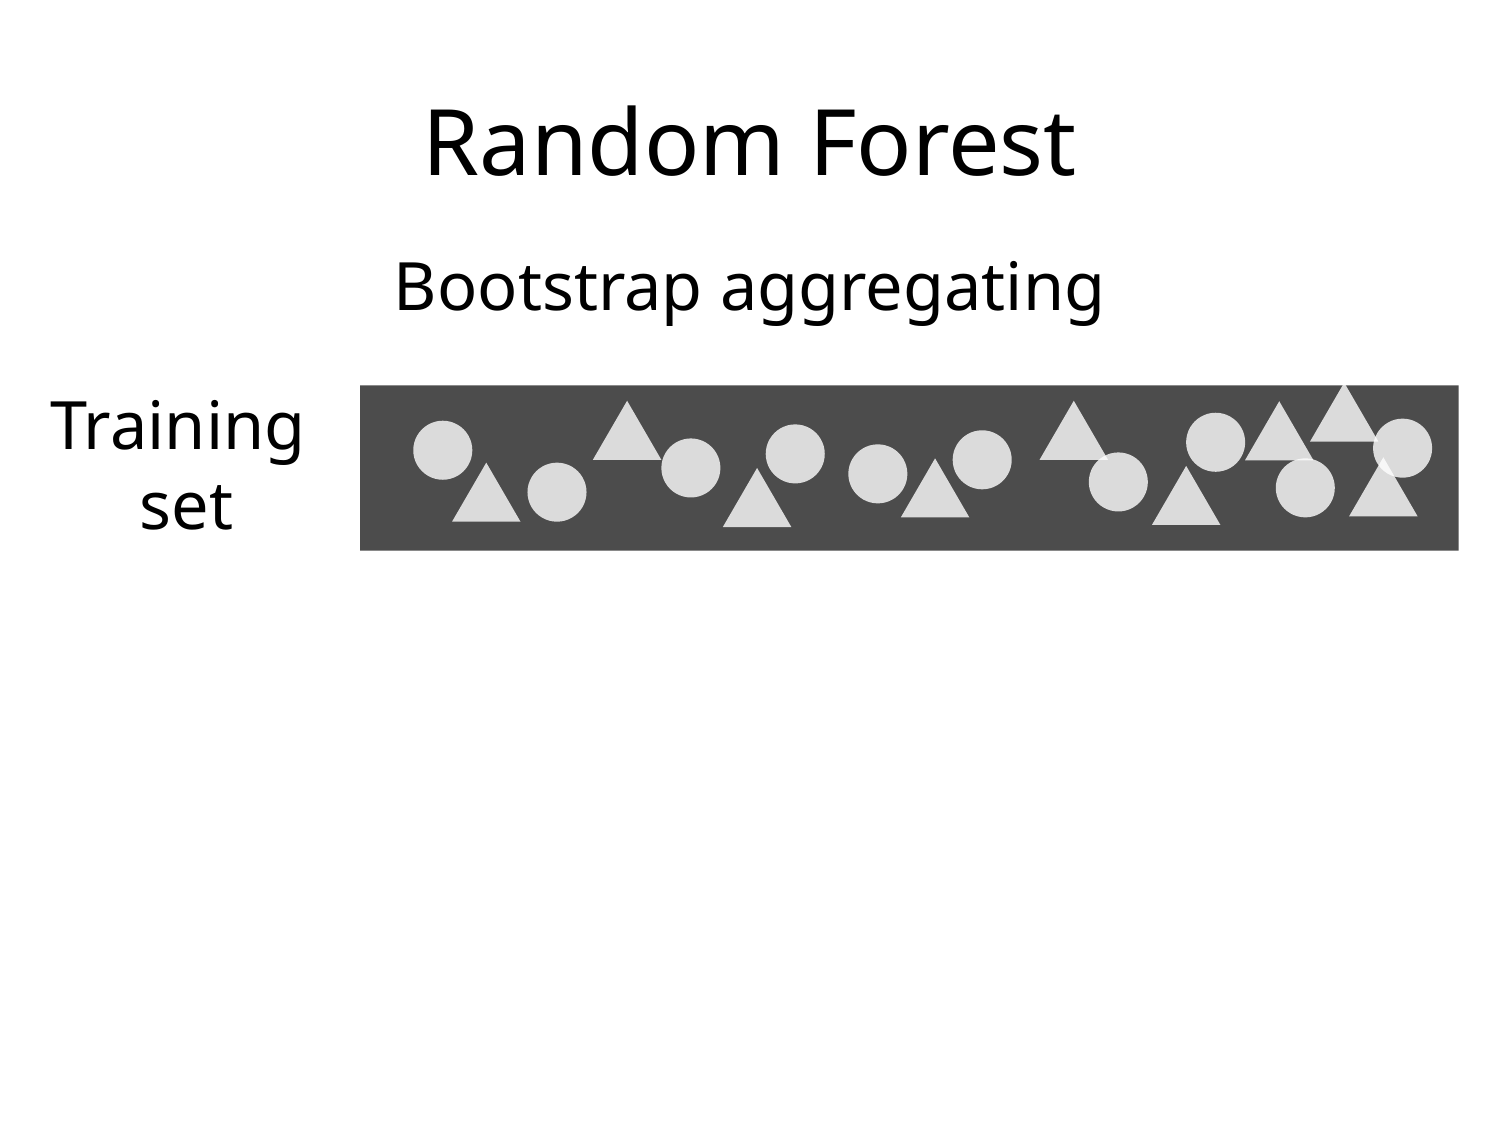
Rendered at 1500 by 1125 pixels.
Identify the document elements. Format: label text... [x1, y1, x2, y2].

text_box [1243, 399, 1316, 463]
text_box [659, 436, 723, 500]
text_box [1308, 380, 1381, 444]
text_box [1347, 455, 1420, 519]
text_box [525, 460, 589, 524]
text_box [591, 398, 664, 462]
text_box [358, 383, 1461, 553]
text_box [721, 465, 794, 530]
text_box [763, 422, 827, 486]
text_box [846, 442, 910, 506]
text_box [1037, 398, 1110, 462]
text_box [899, 456, 972, 520]
text_box Training set [0, 377, 375, 549]
text_box [1370, 416, 1435, 480]
text_box [450, 460, 523, 524]
text_box [411, 418, 475, 482]
text_box Bootstrap aggregating [370, 244, 1130, 324]
text_box [1150, 463, 1223, 528]
text_box [1184, 410, 1248, 474]
text_box [950, 428, 1014, 492]
text_box [1086, 450, 1150, 514]
title Random Forest [75, 45, 1425, 233]
text_box [1273, 457, 1337, 520]
